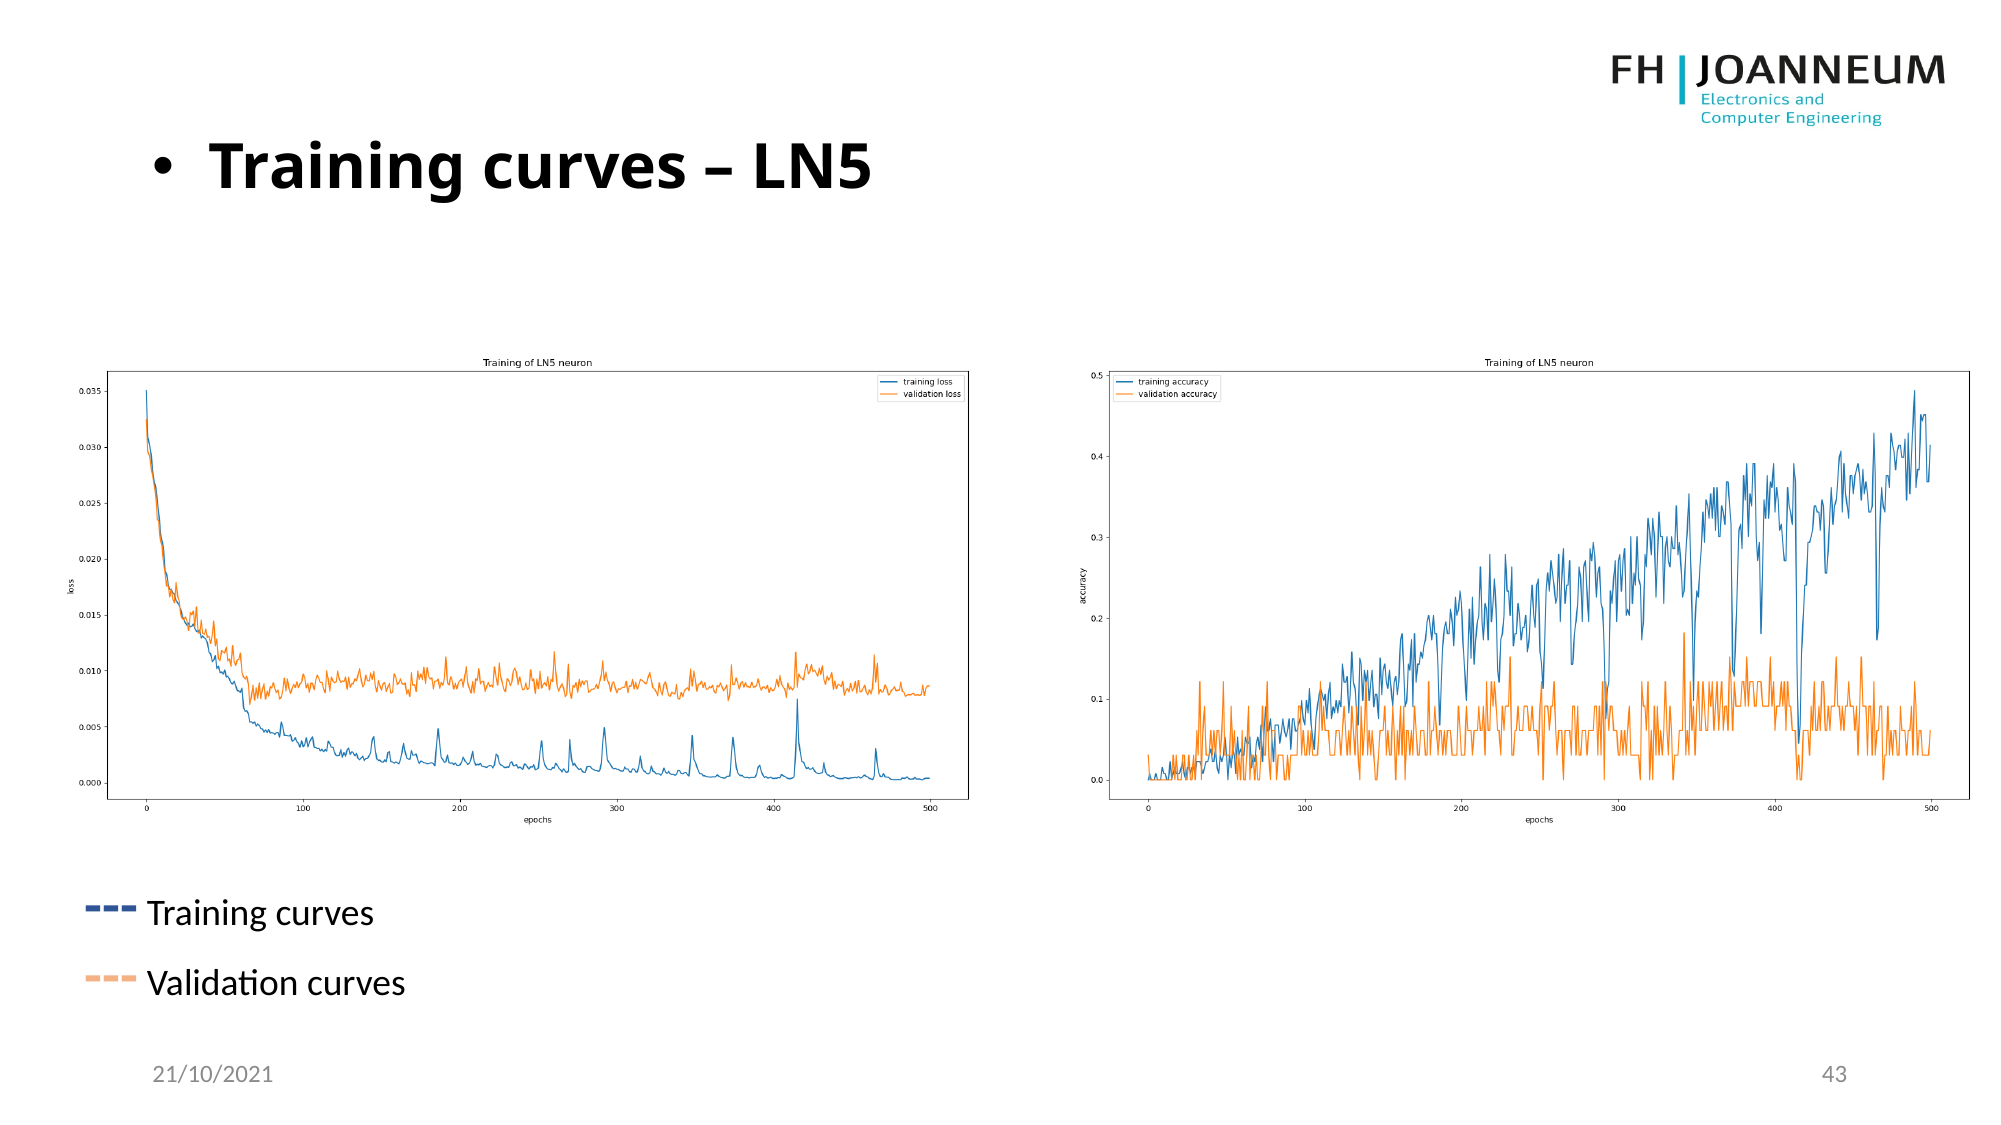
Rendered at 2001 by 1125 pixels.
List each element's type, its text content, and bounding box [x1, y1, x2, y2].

title Training curves – LN5 [137, 59, 1863, 278]
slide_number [137, 1042, 588, 1103]
picture [1557, 12, 2000, 152]
picture [0, 304, 2000, 860]
slide_number 43 [1412, 1042, 1863, 1103]
text_box --- Training curves --- Validation curves [70, 860, 749, 1015]
